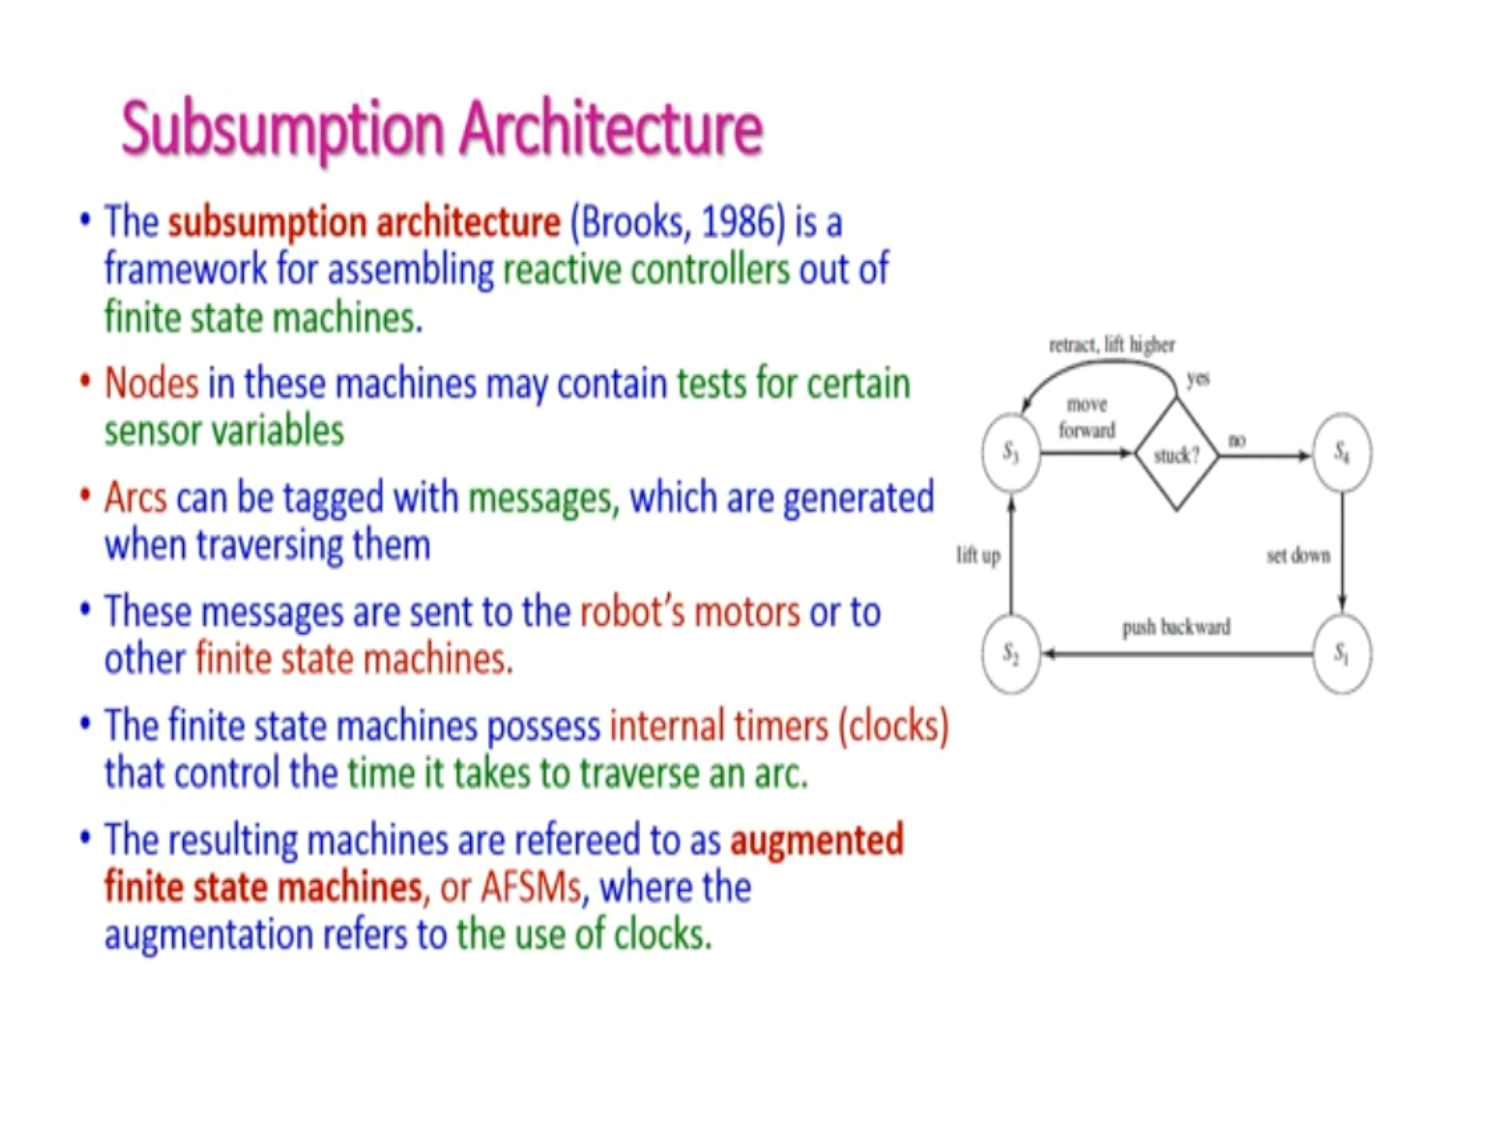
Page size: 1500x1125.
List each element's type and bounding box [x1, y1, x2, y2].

picture [62, 87, 1376, 988]
